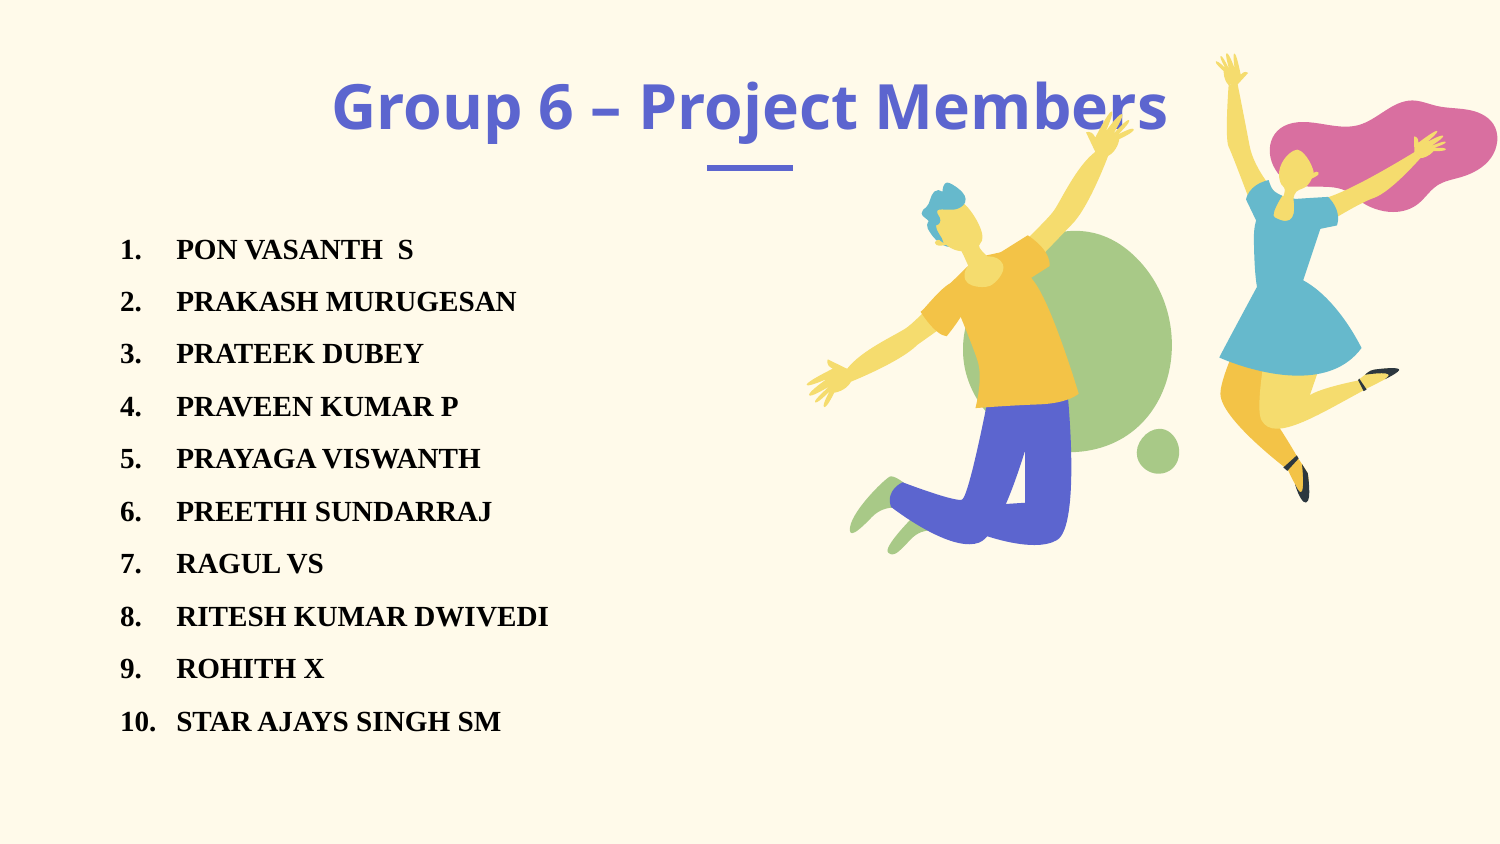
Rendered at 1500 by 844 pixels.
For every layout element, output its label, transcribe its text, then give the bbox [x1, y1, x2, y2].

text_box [1140, 230, 1204, 475]
text_box PON VASANTH S PRAKASH MURUGESAN PRATEEK DUBEY PRAVEEN KUMAR P PRAYAGA VISWANTH PREETHI SUNDARRAJ RAGUL VS RITESH KUMAR DWIVEDI ROHITH X STAR AJAYS SINGH SM [105, 205, 790, 815]
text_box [1213, 53, 1500, 503]
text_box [805, 111, 1136, 555]
title Group 6 – Project Members [116, 33, 1383, 157]
